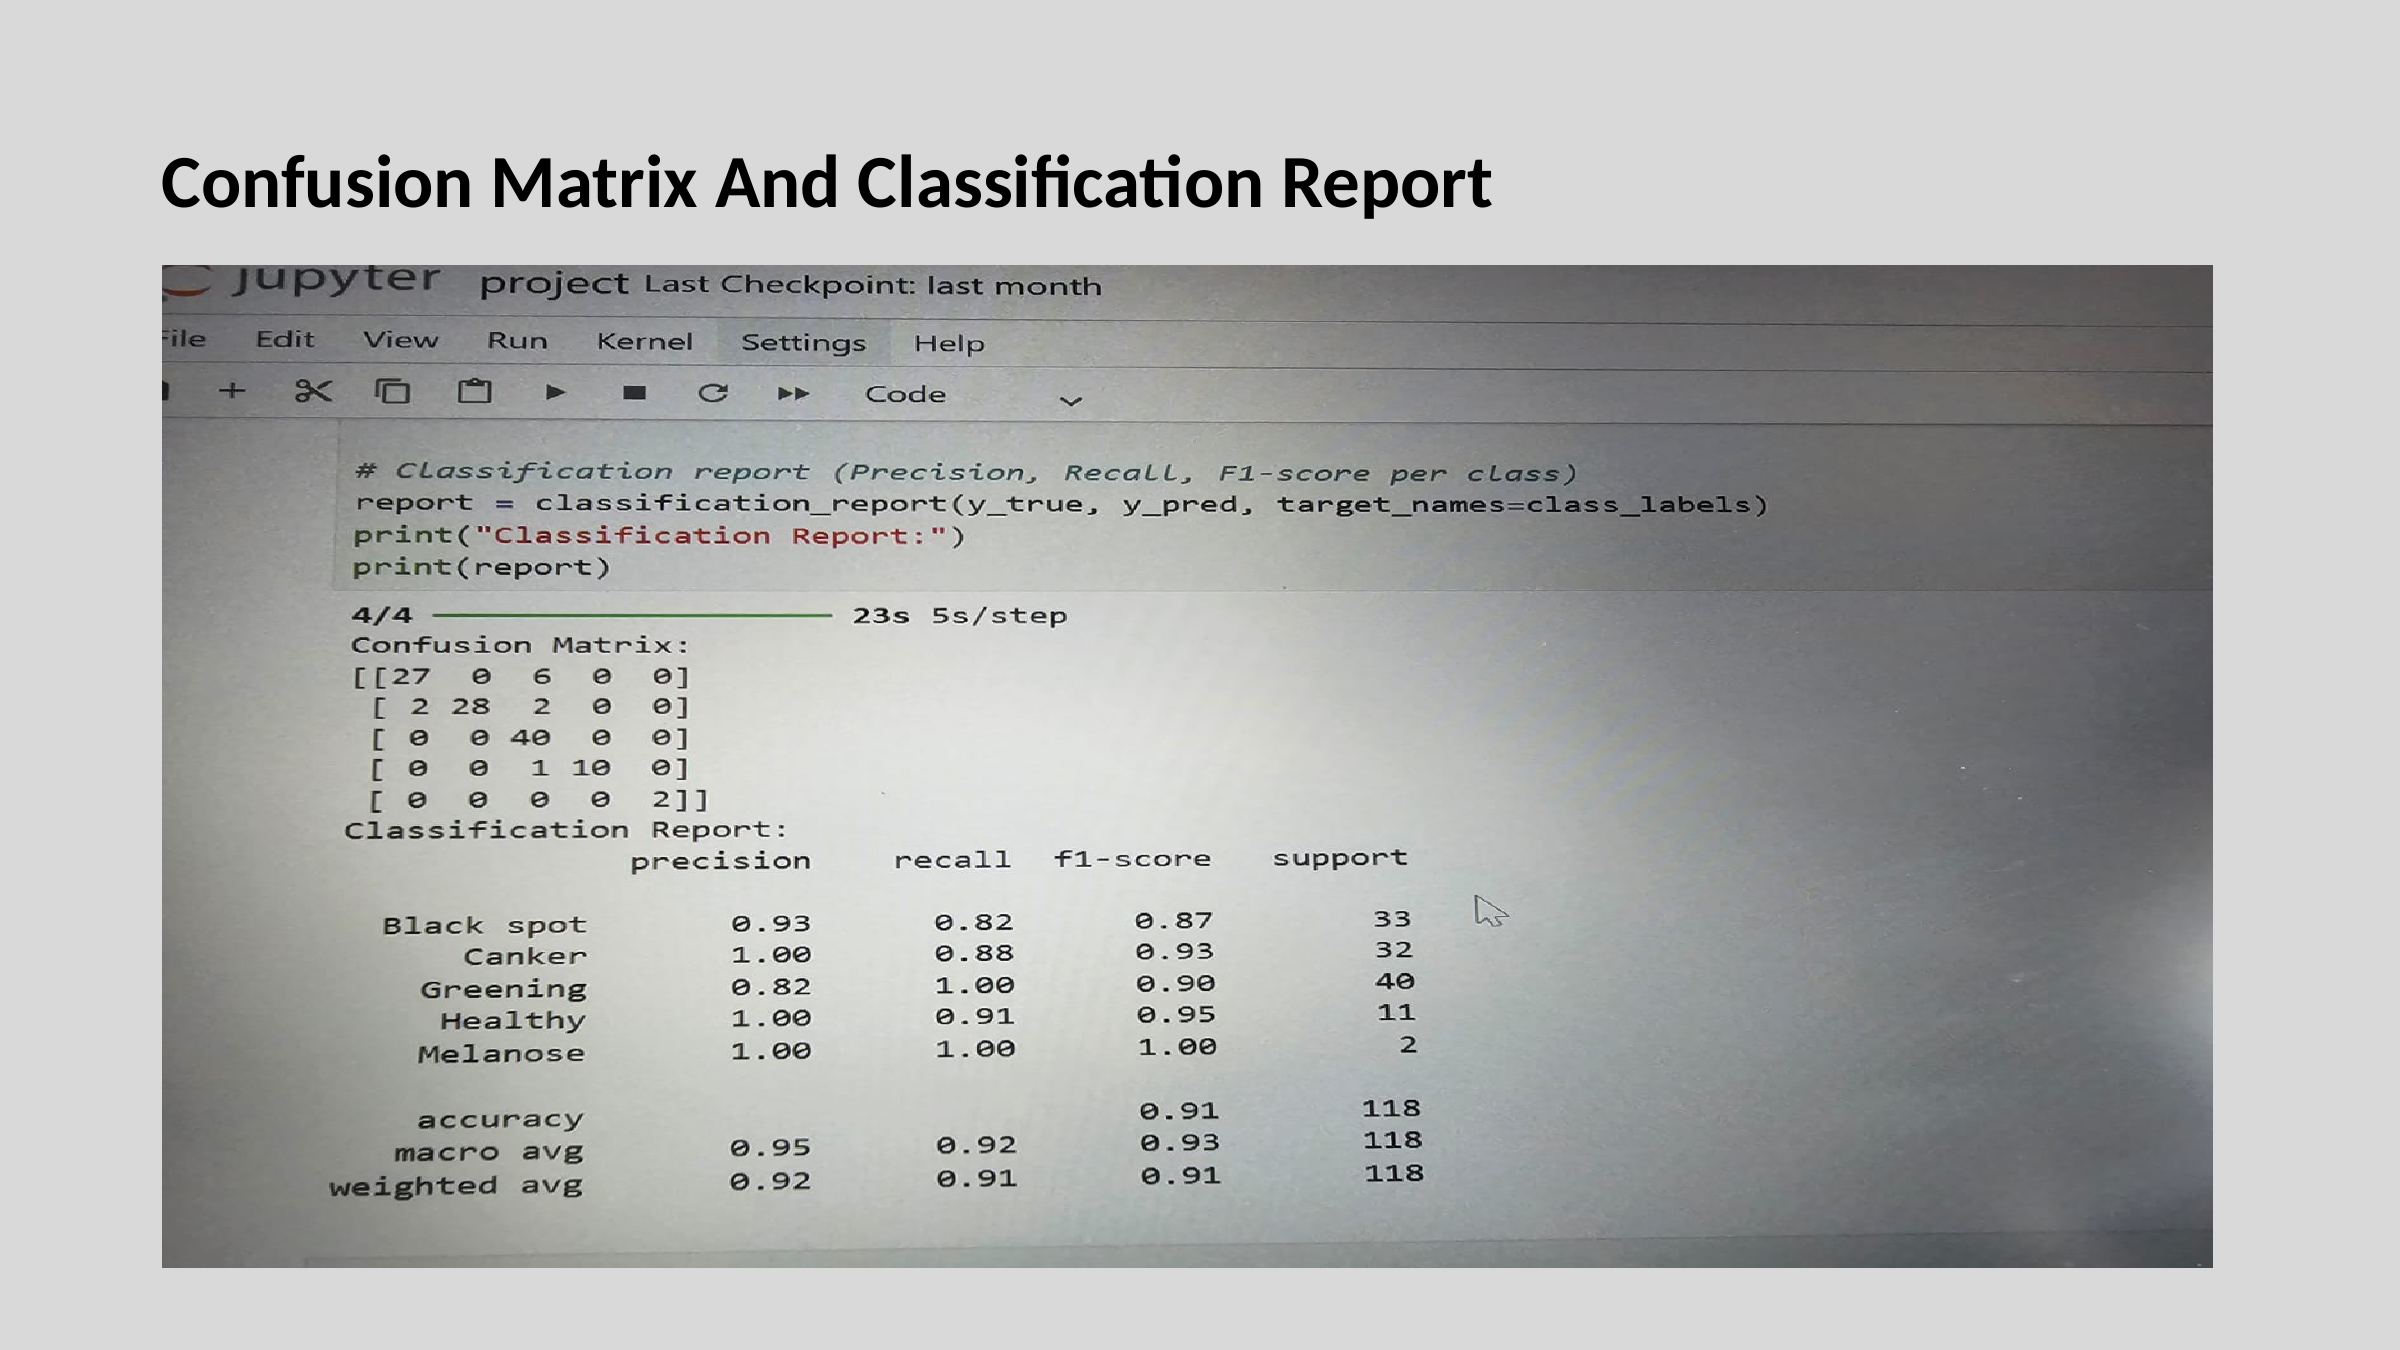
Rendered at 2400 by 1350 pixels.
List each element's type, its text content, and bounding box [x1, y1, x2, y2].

text_box Confusion Matrix And Classification Report [146, 124, 1693, 230]
picture [162, 265, 2213, 1268]
